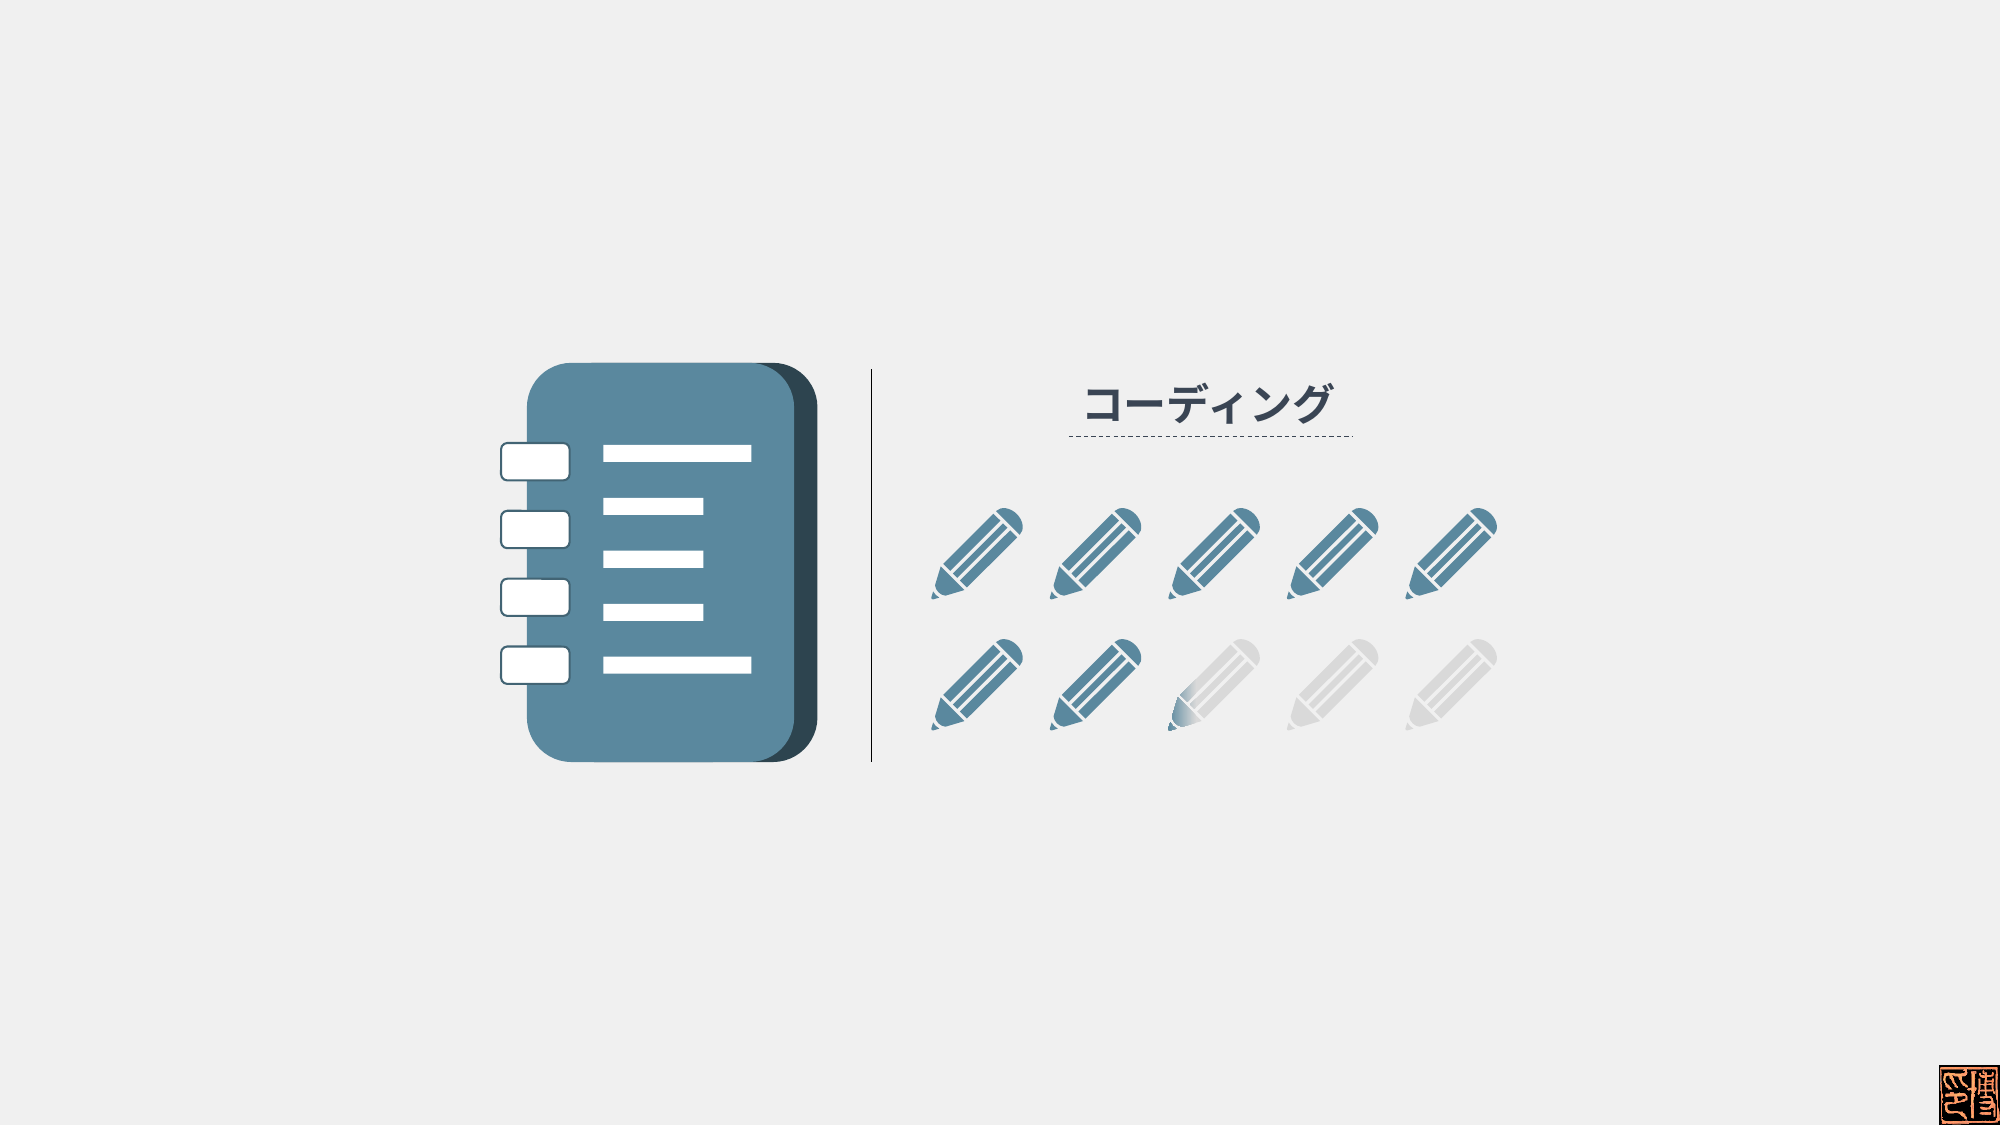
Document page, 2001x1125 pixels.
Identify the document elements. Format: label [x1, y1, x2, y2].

text_box [501, 362, 1499, 763]
picture [1939, 1065, 2000, 1125]
